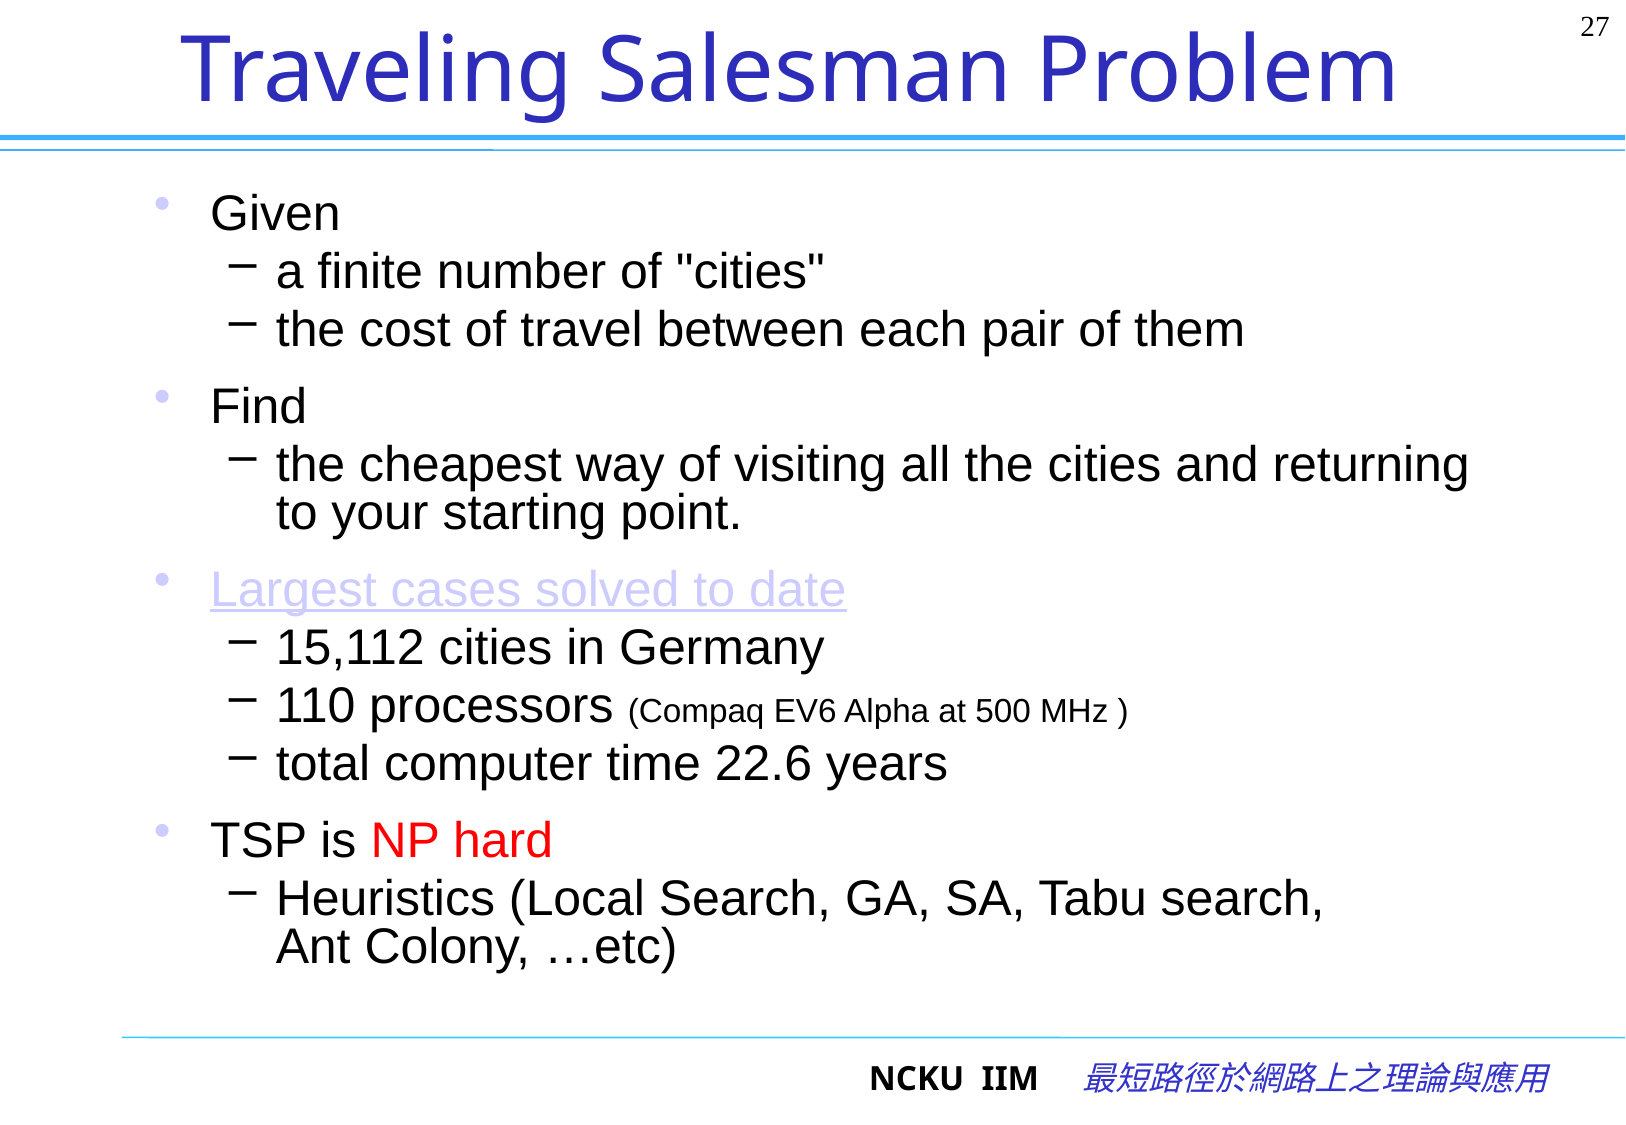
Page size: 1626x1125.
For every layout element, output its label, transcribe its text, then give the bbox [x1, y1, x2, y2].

title Traveling Salesman Problem [42, 0, 1540, 131]
slide_number 27 [1540, 0, 1625, 75]
text_box Given a finite number of "cities" the cost of travel between each pair of them Find the cheapest way of visiting all the cities and returning to your starting point. Largest cases solved to date 15,112 cities in Germany 110 processors (Compaq EV6 Alpha at 500 MHz ) total computer time 22.6 years TSP is NP hard Heuristics (Local Search, GA, SA, Tabu search, Ant Colony, …etc) [139, 184, 1490, 1024]
